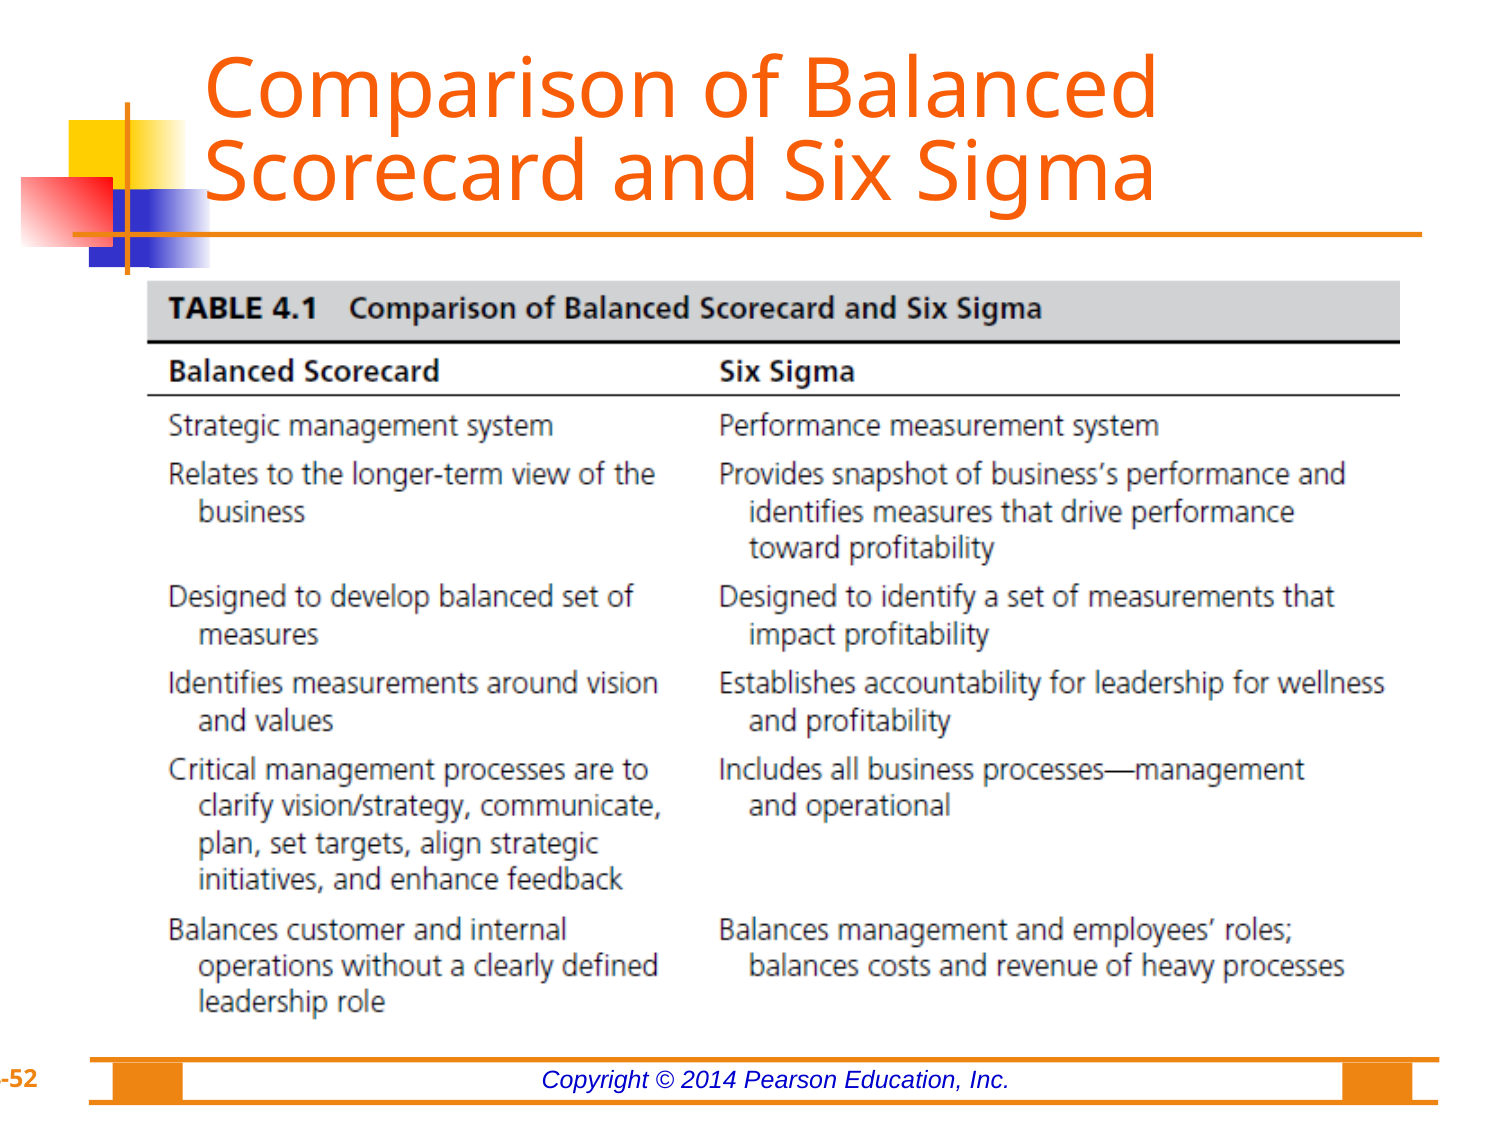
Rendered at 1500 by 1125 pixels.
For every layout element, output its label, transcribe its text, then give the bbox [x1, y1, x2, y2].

title Comparison of Balanced Scorecard and Six Sigma [188, 37, 1468, 226]
picture [144, 274, 1401, 1026]
